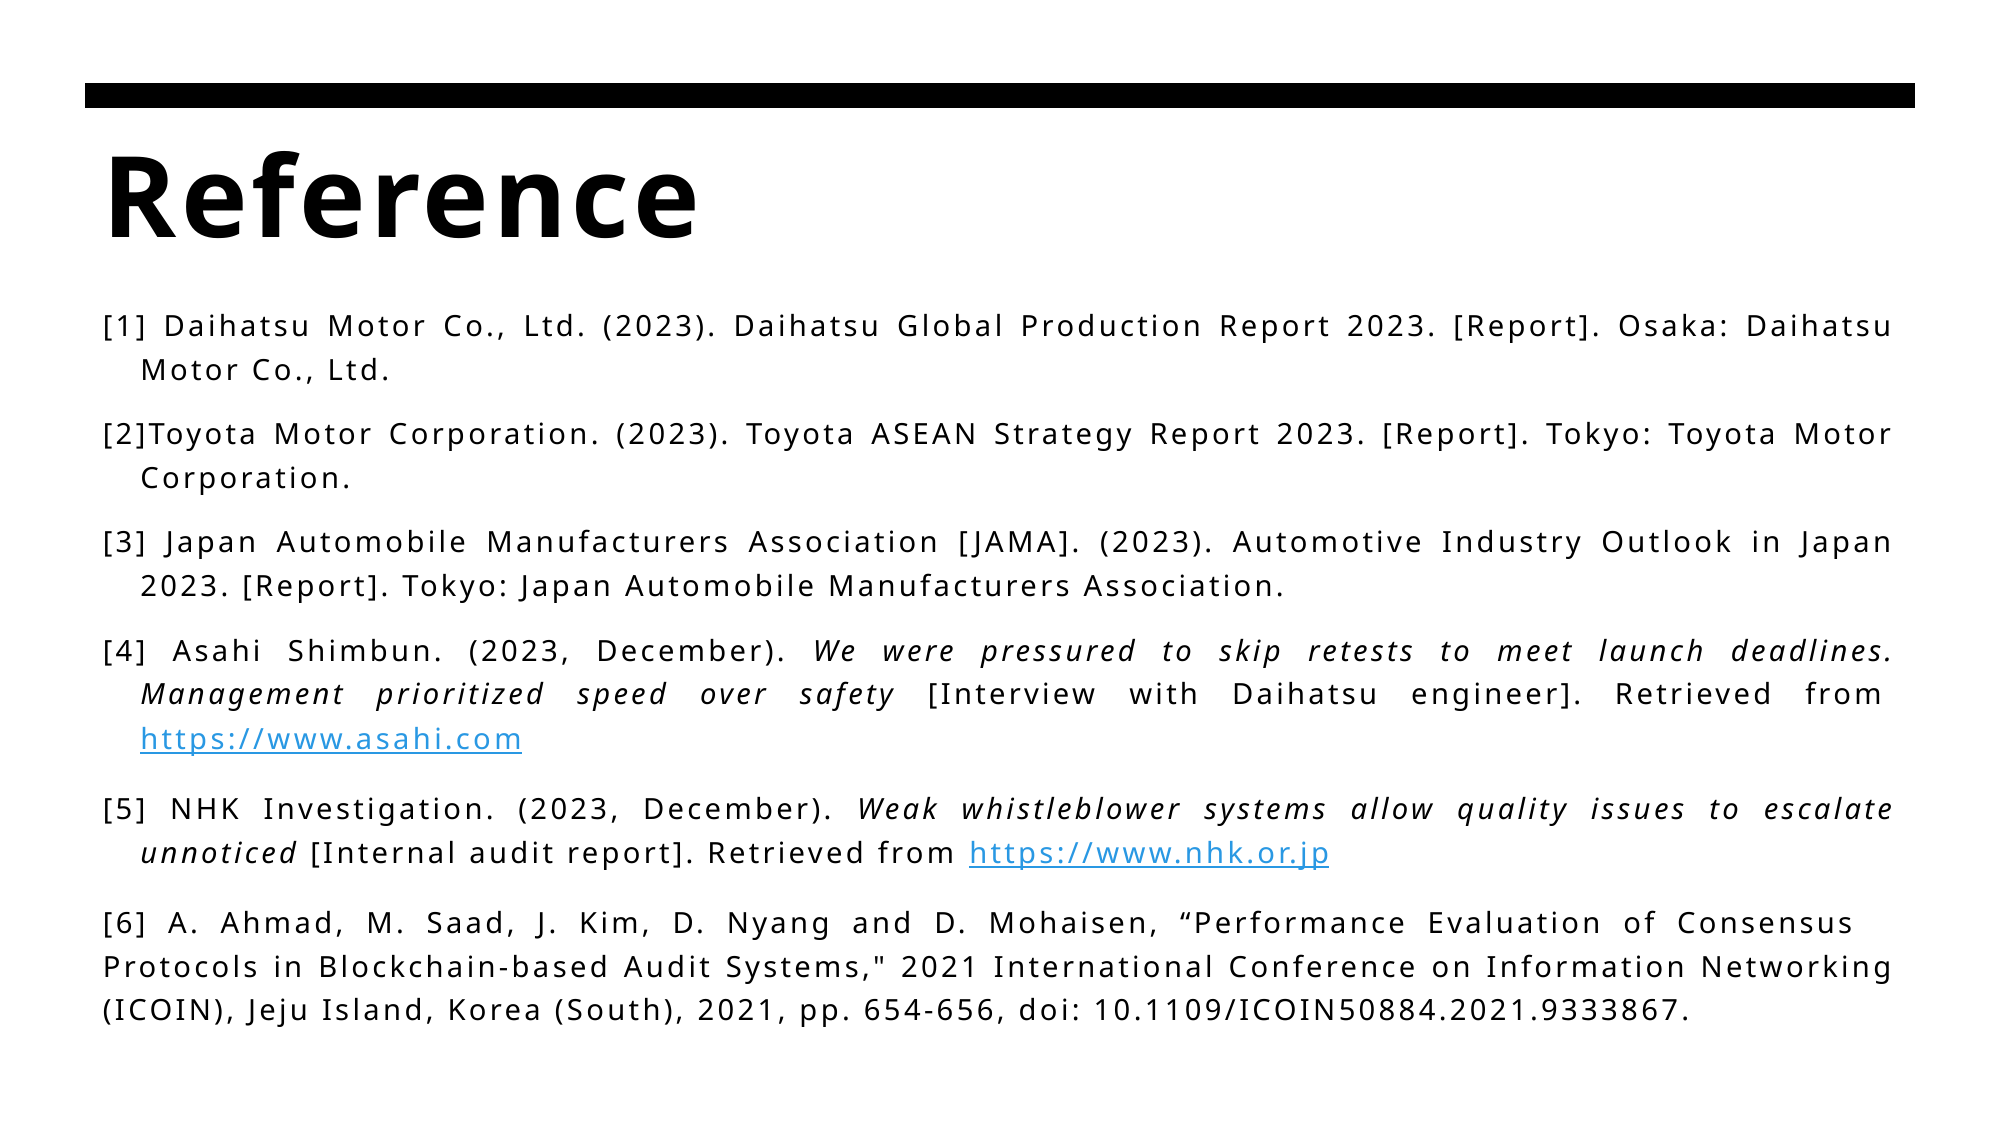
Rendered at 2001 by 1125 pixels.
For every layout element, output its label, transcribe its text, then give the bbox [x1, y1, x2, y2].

title Reference [84, 106, 1915, 280]
list [1] Daihatsu Motor Co., Ltd. (2023). Daihatsu Global Production Report 2023. [Report]. Osaka: Daihatsu Motor Co., Ltd. [2]Toyota Motor Corporation. (2023). Toyota ASEAN Strategy Report 2023. [Report]. Tokyo: Toyota Motor Corporation. [3] Japan Automobile Manufacturers Association [JAMA]. (2023). Automotive Industry Outlook in Japan 2023. [Report]. Tokyo: Japan Automobile Manufacturers Association. [4] Asahi Shimbun. (2023, December). We were pressured to skip retests to meet launch deadlines. Management prioritized speed over safety [Interview with Daihatsu engineer]. Retrieved from https://www.asahi.com [5] NHK Investigation. (2023, December). Weak whistleblower systems allow quality issues to escalate unnoticed [Internal audit report]. Retrieved from https://www.nhk.or.jp [6] A. Ahmad, M. Saad, J. Kim, D. Nyang and D. Mohaisen, “Performance Evaluation of Consensus Protocols in Blockchain-based Audit Systems," 2021 International Conference on Information Networking (ICOIN), Jeju Island, Korea (South), 2021, pp. 654-656, doi: 10.1109/ICOIN50884.2021.9333867. [84, 280, 1915, 899]
